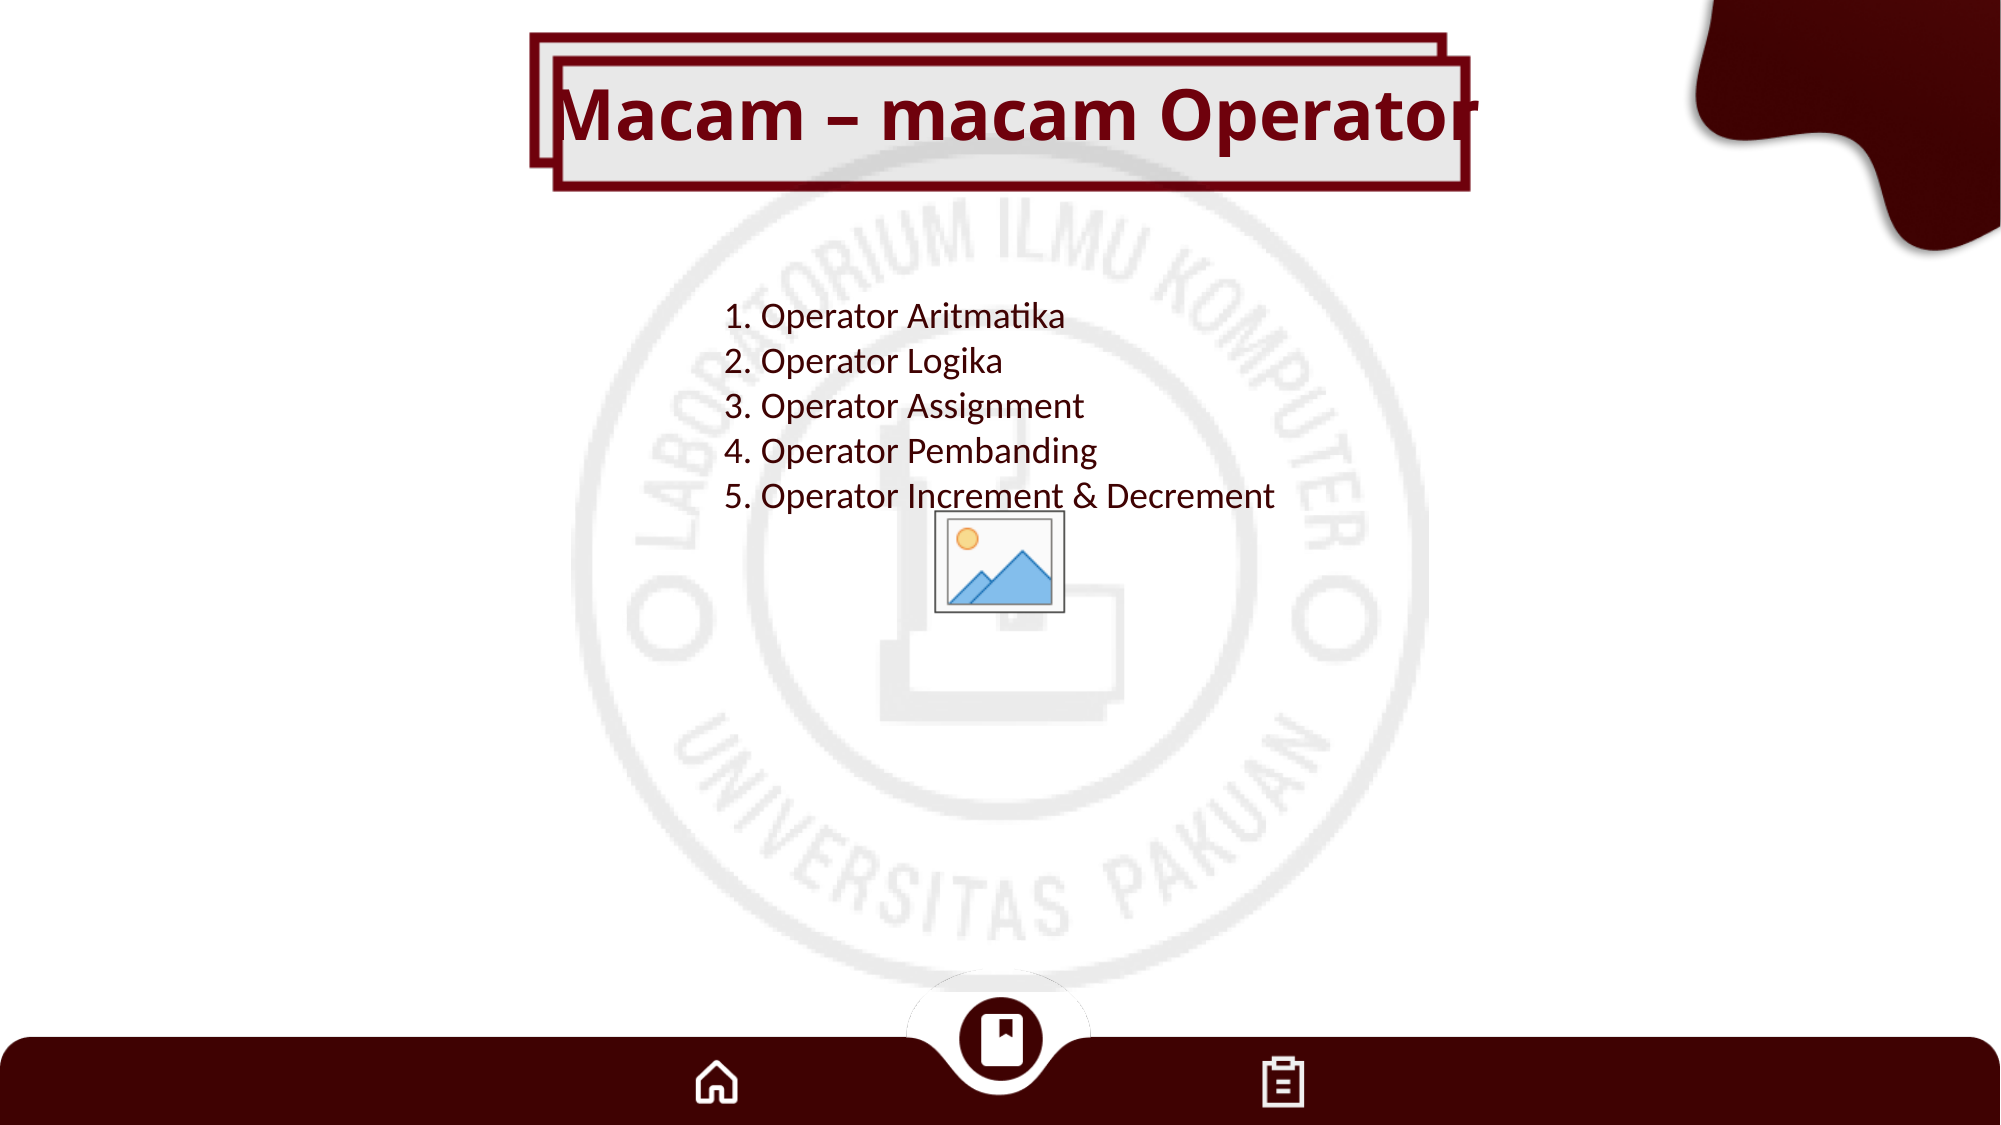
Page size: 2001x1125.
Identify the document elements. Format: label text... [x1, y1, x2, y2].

title Macam – macam Operator [450, 79, 1581, 248]
picture [0, 0, 2001, 1125]
picture [529, 32, 1471, 79]
